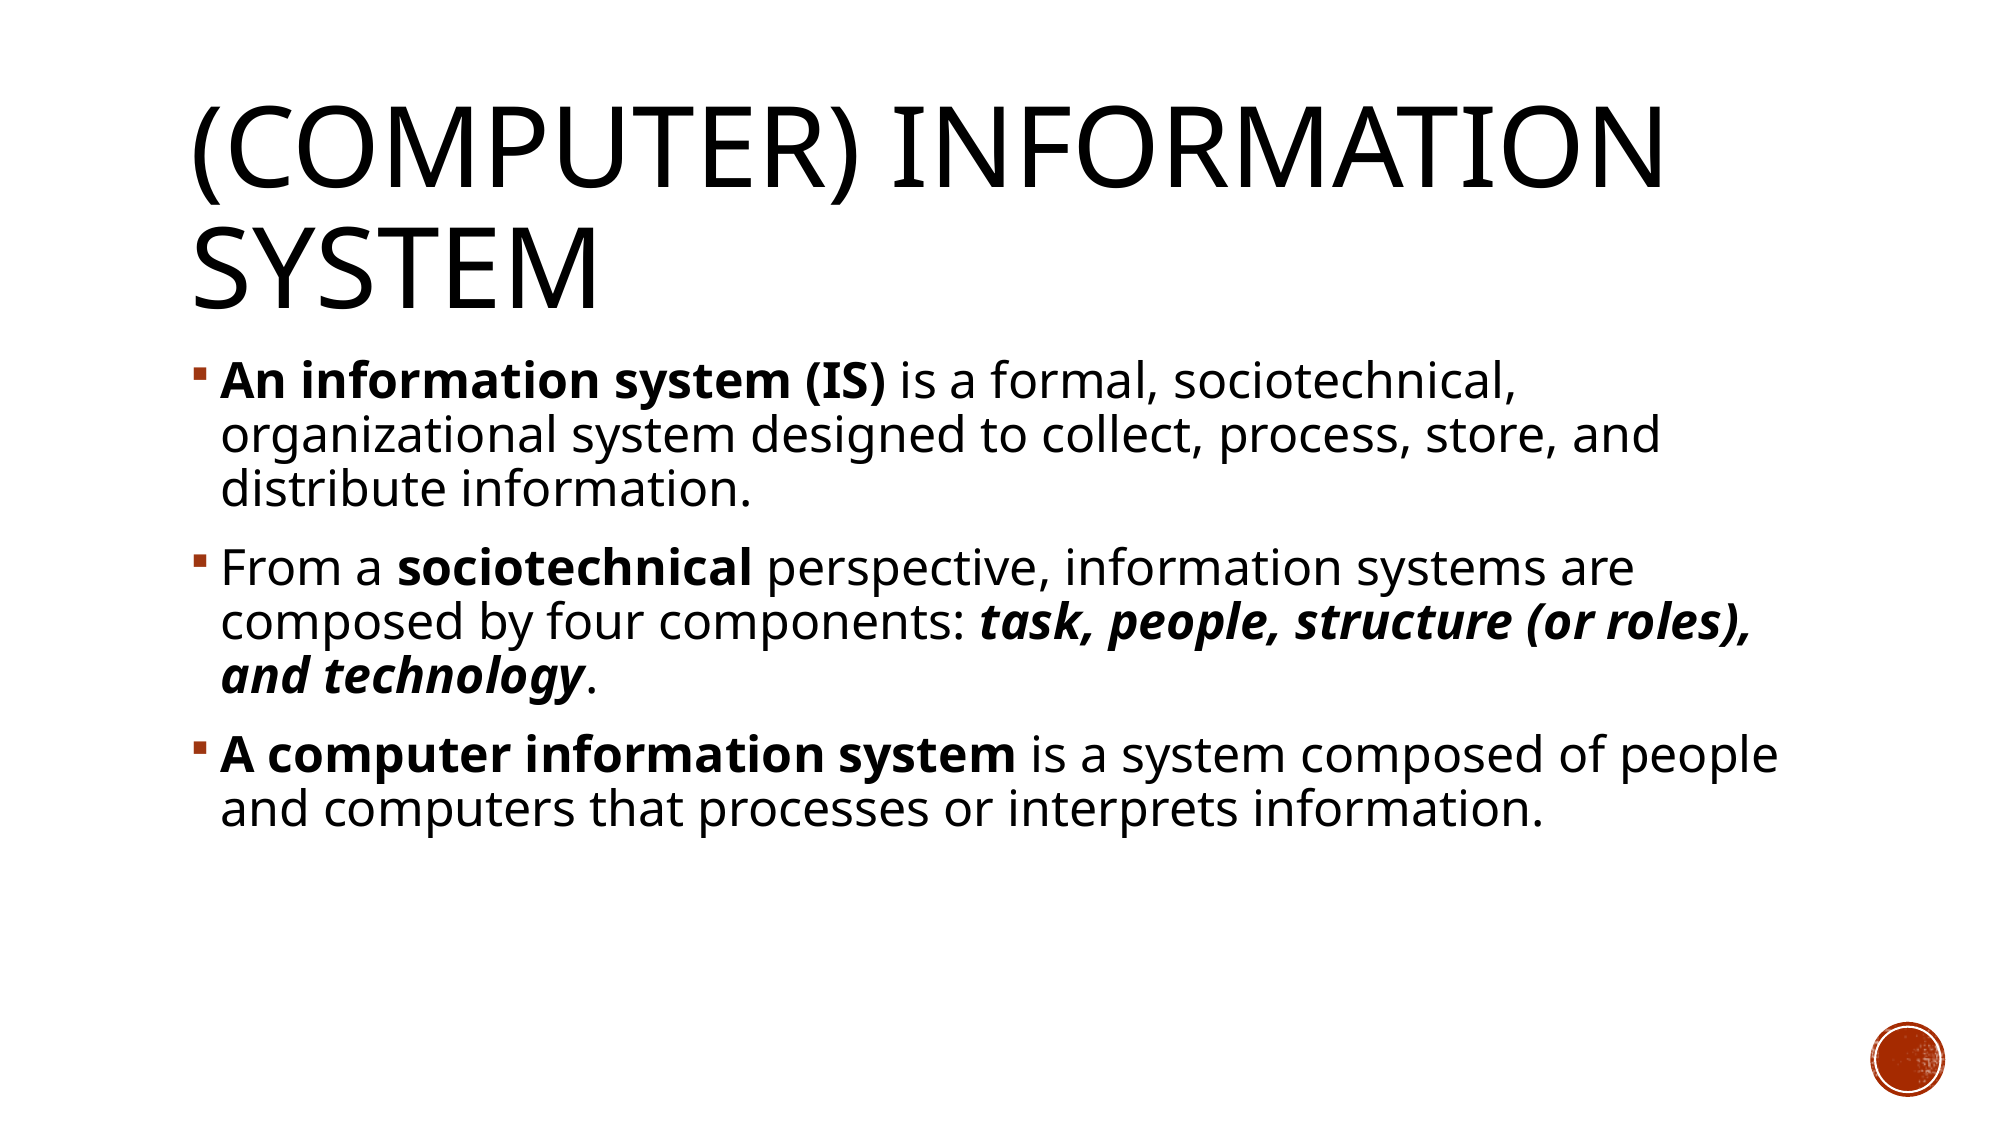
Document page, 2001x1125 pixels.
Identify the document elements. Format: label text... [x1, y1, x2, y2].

list An information system (IS) is a formal, sociotechnical, organizational system designed to collect, process, store, and distribute information. From a sociotechnical perspective, information systems are composed by four components: task, people, structure (or roles), and technology. A computer information system is a system composed of people and computers that processes or interprets information. [175, 348, 1826, 1013]
title (computer) Information System [175, 79, 1826, 344]
